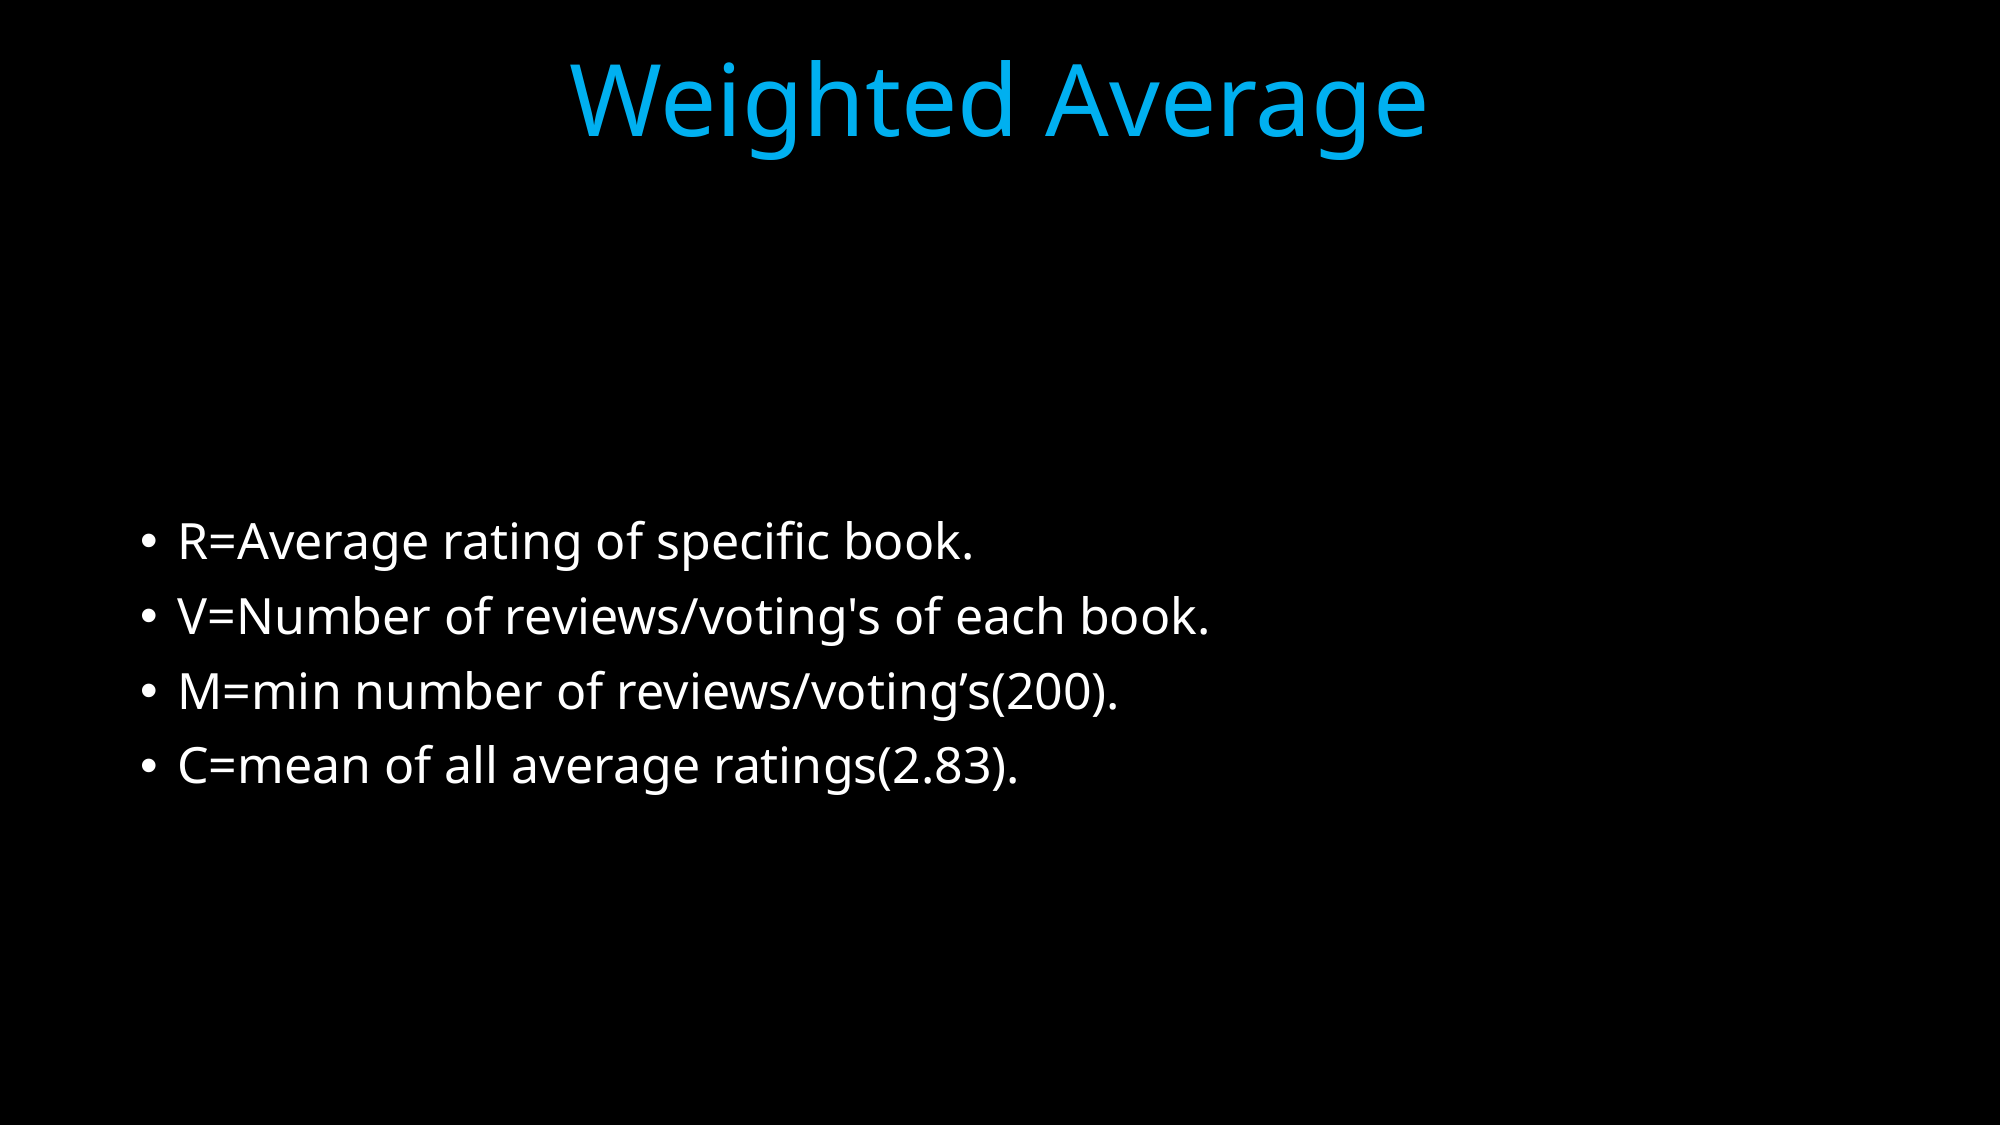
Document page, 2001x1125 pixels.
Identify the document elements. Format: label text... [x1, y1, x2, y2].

title Weighted Average [249, 43, 1750, 251]
